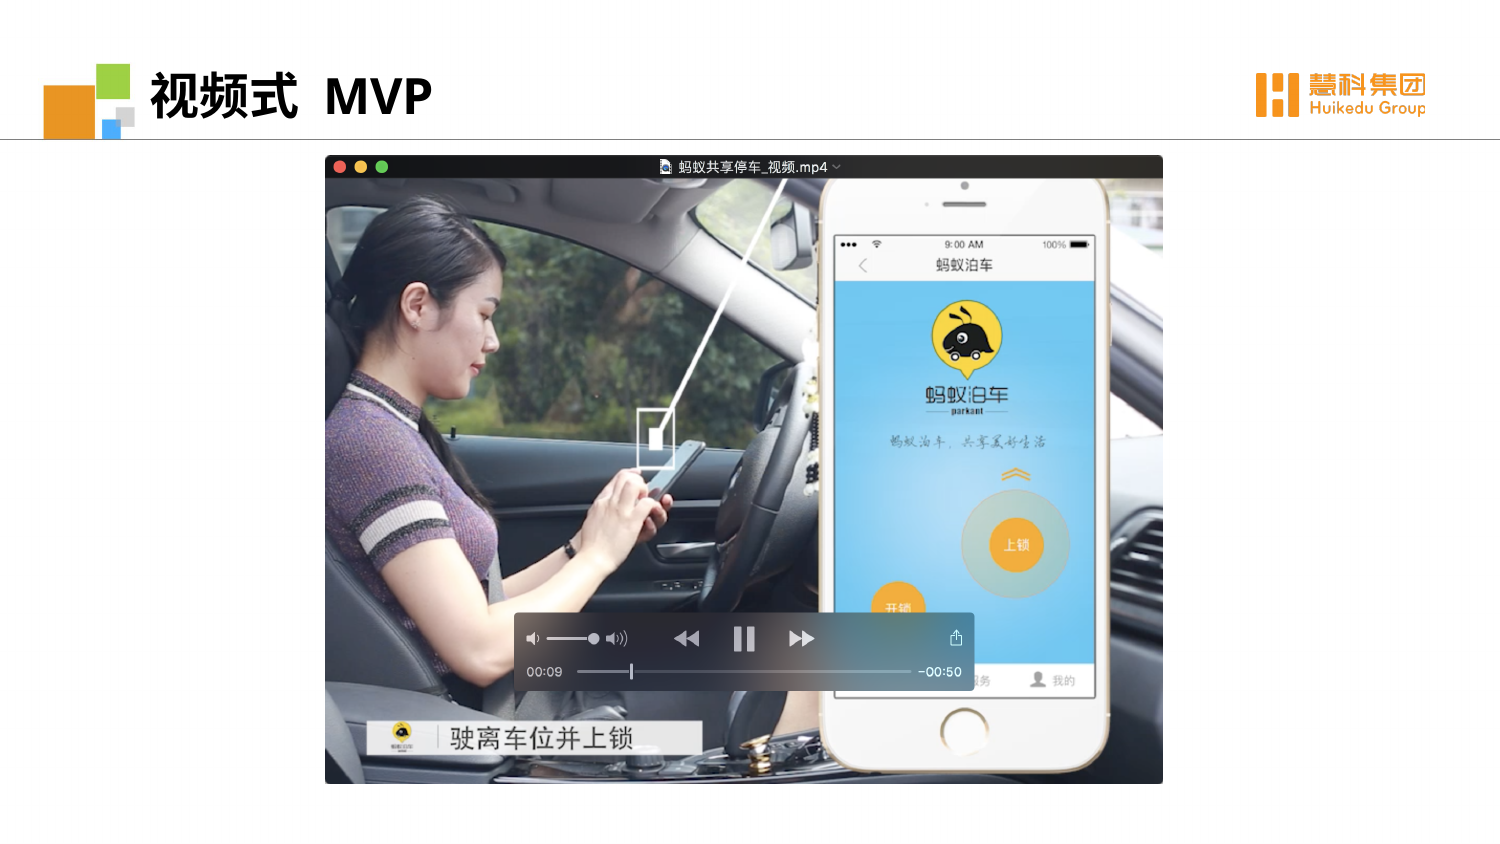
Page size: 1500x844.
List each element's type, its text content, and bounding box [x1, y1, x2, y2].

title 视频式 MVP [134, 40, 516, 148]
picture [0, 0, 1500, 844]
